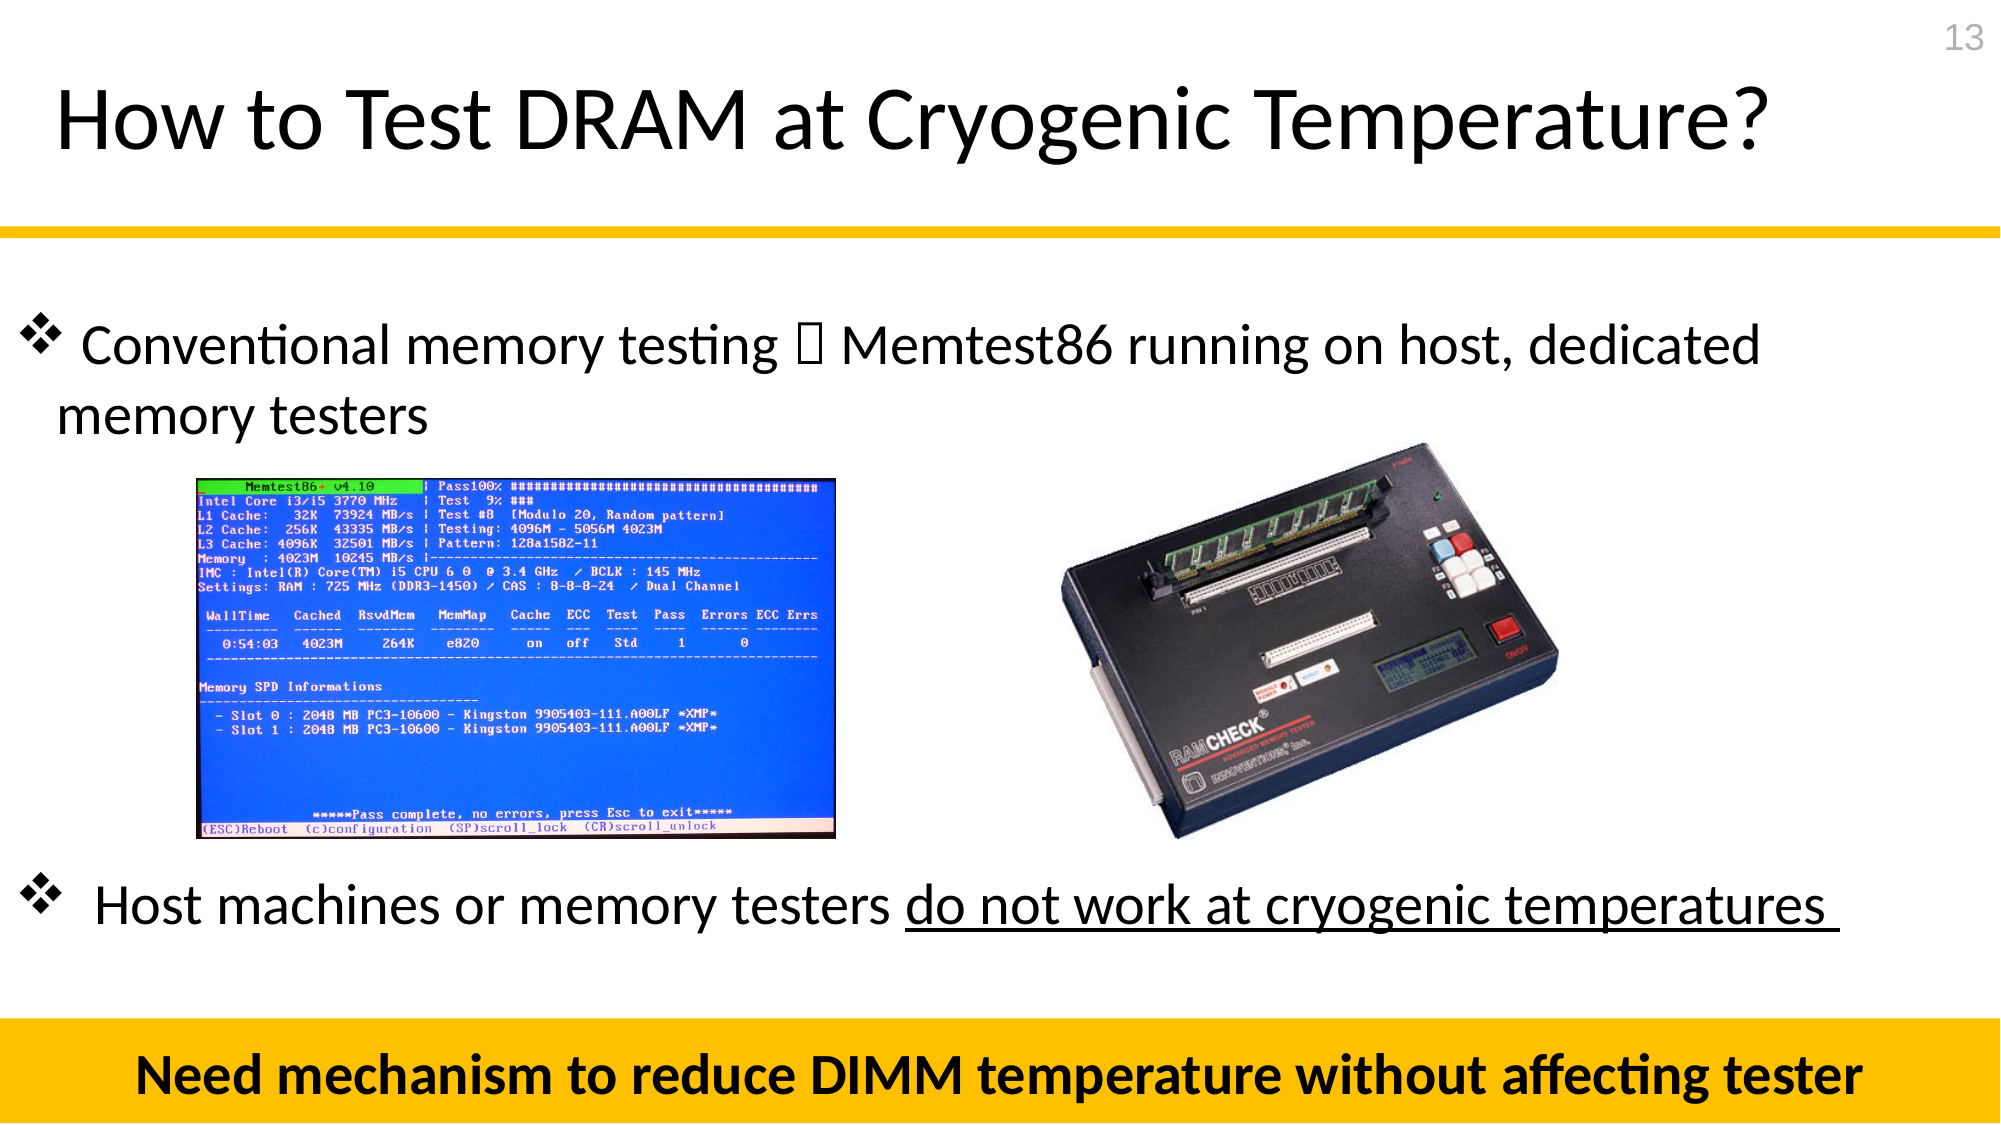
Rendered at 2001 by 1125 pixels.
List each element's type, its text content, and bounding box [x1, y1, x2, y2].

text_box Need mechanism to reduce DIMM temperature without affecting tester [0, 1016, 2000, 1125]
picture [1060, 442, 1560, 840]
picture [196, 477, 836, 840]
text_box How to Test DRAM at Cryogenic Temperature? [40, 18, 1978, 207]
slide_number 13 [1920, 0, 2000, 72]
text_box Conventional memory testing  Memtest86 running on host, dedicated memory testers Host machines or memory testers do not work at cryogenic temperatures [0, 298, 1879, 1016]
